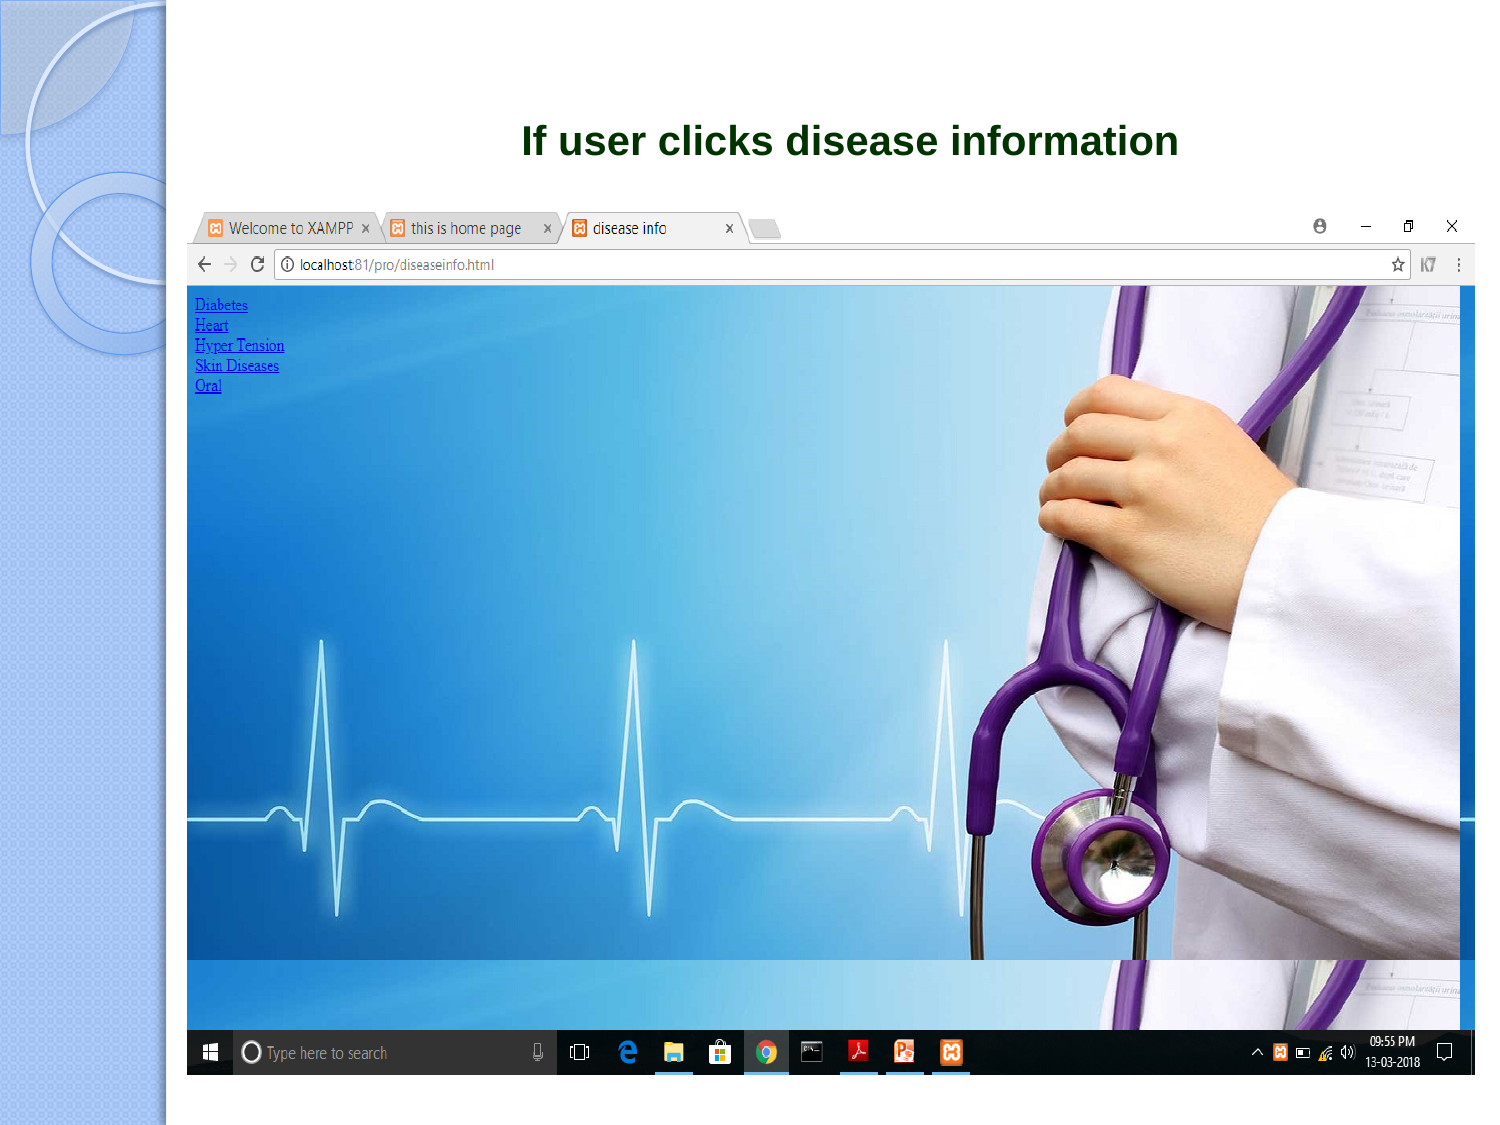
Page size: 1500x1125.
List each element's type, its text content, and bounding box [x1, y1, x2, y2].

title If user clicks disease information [235, 45, 1466, 209]
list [187, 212, 1476, 1076]
